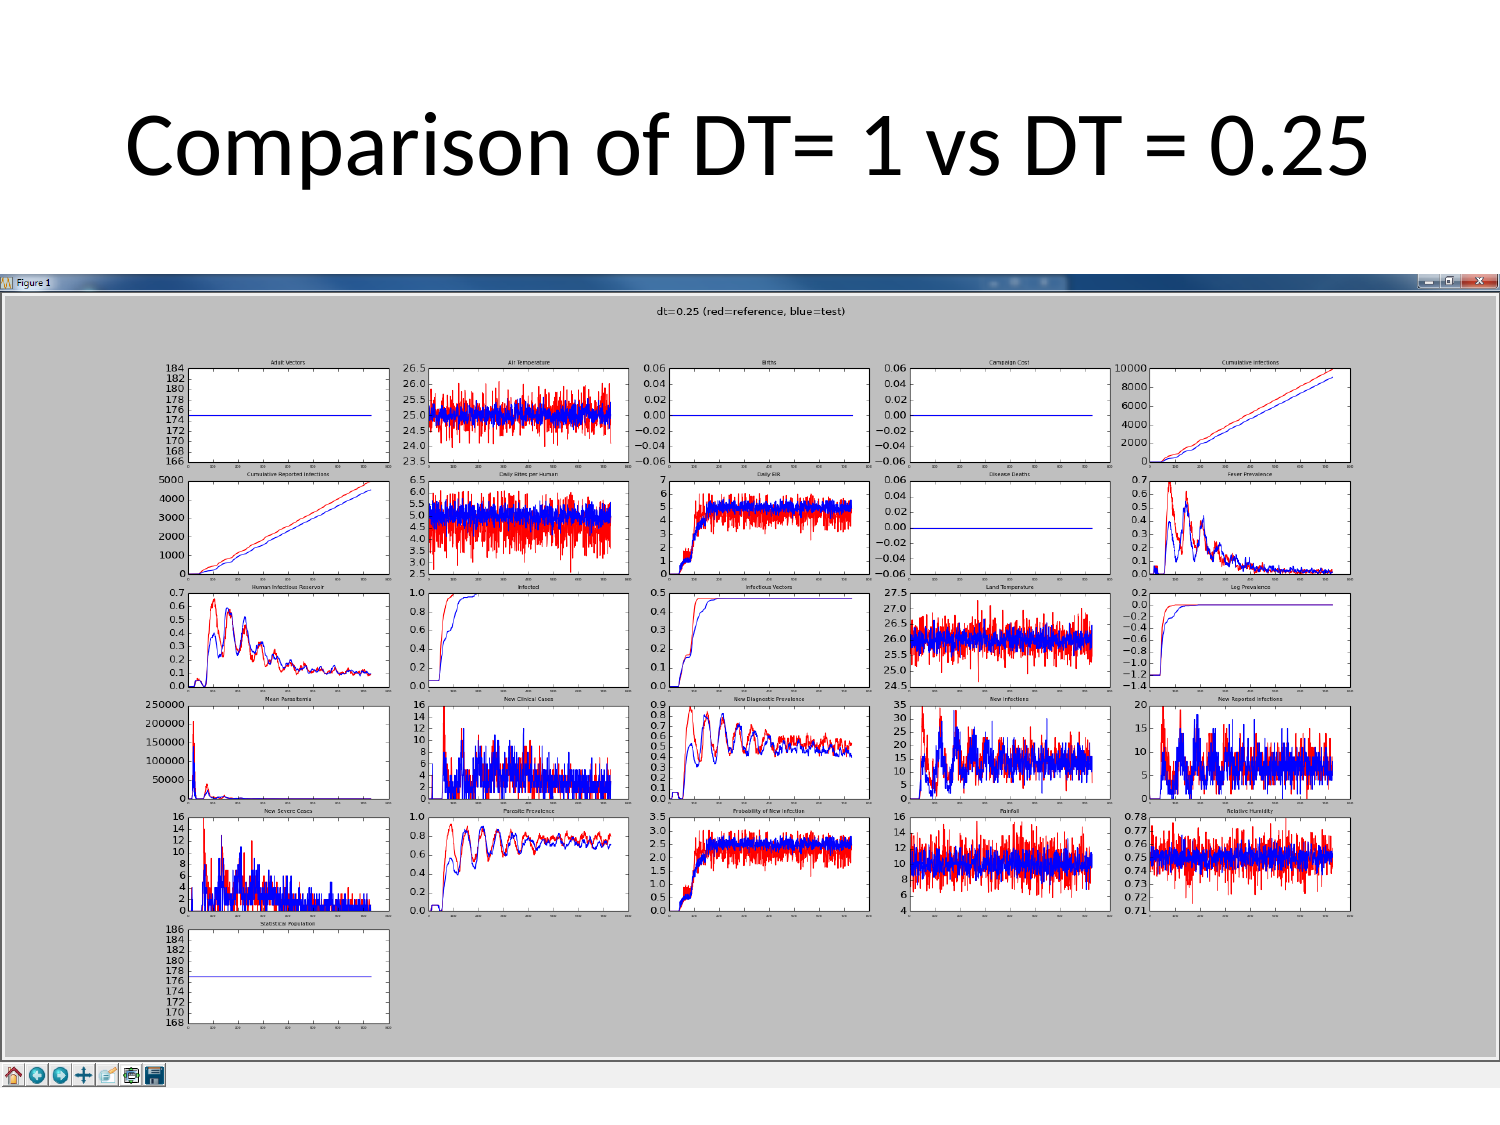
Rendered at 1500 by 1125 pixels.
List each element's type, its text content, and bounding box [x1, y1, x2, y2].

title Comparison of DT= 1 vs DT = 0.25 [75, 45, 1425, 233]
picture [0, 274, 1500, 1088]
